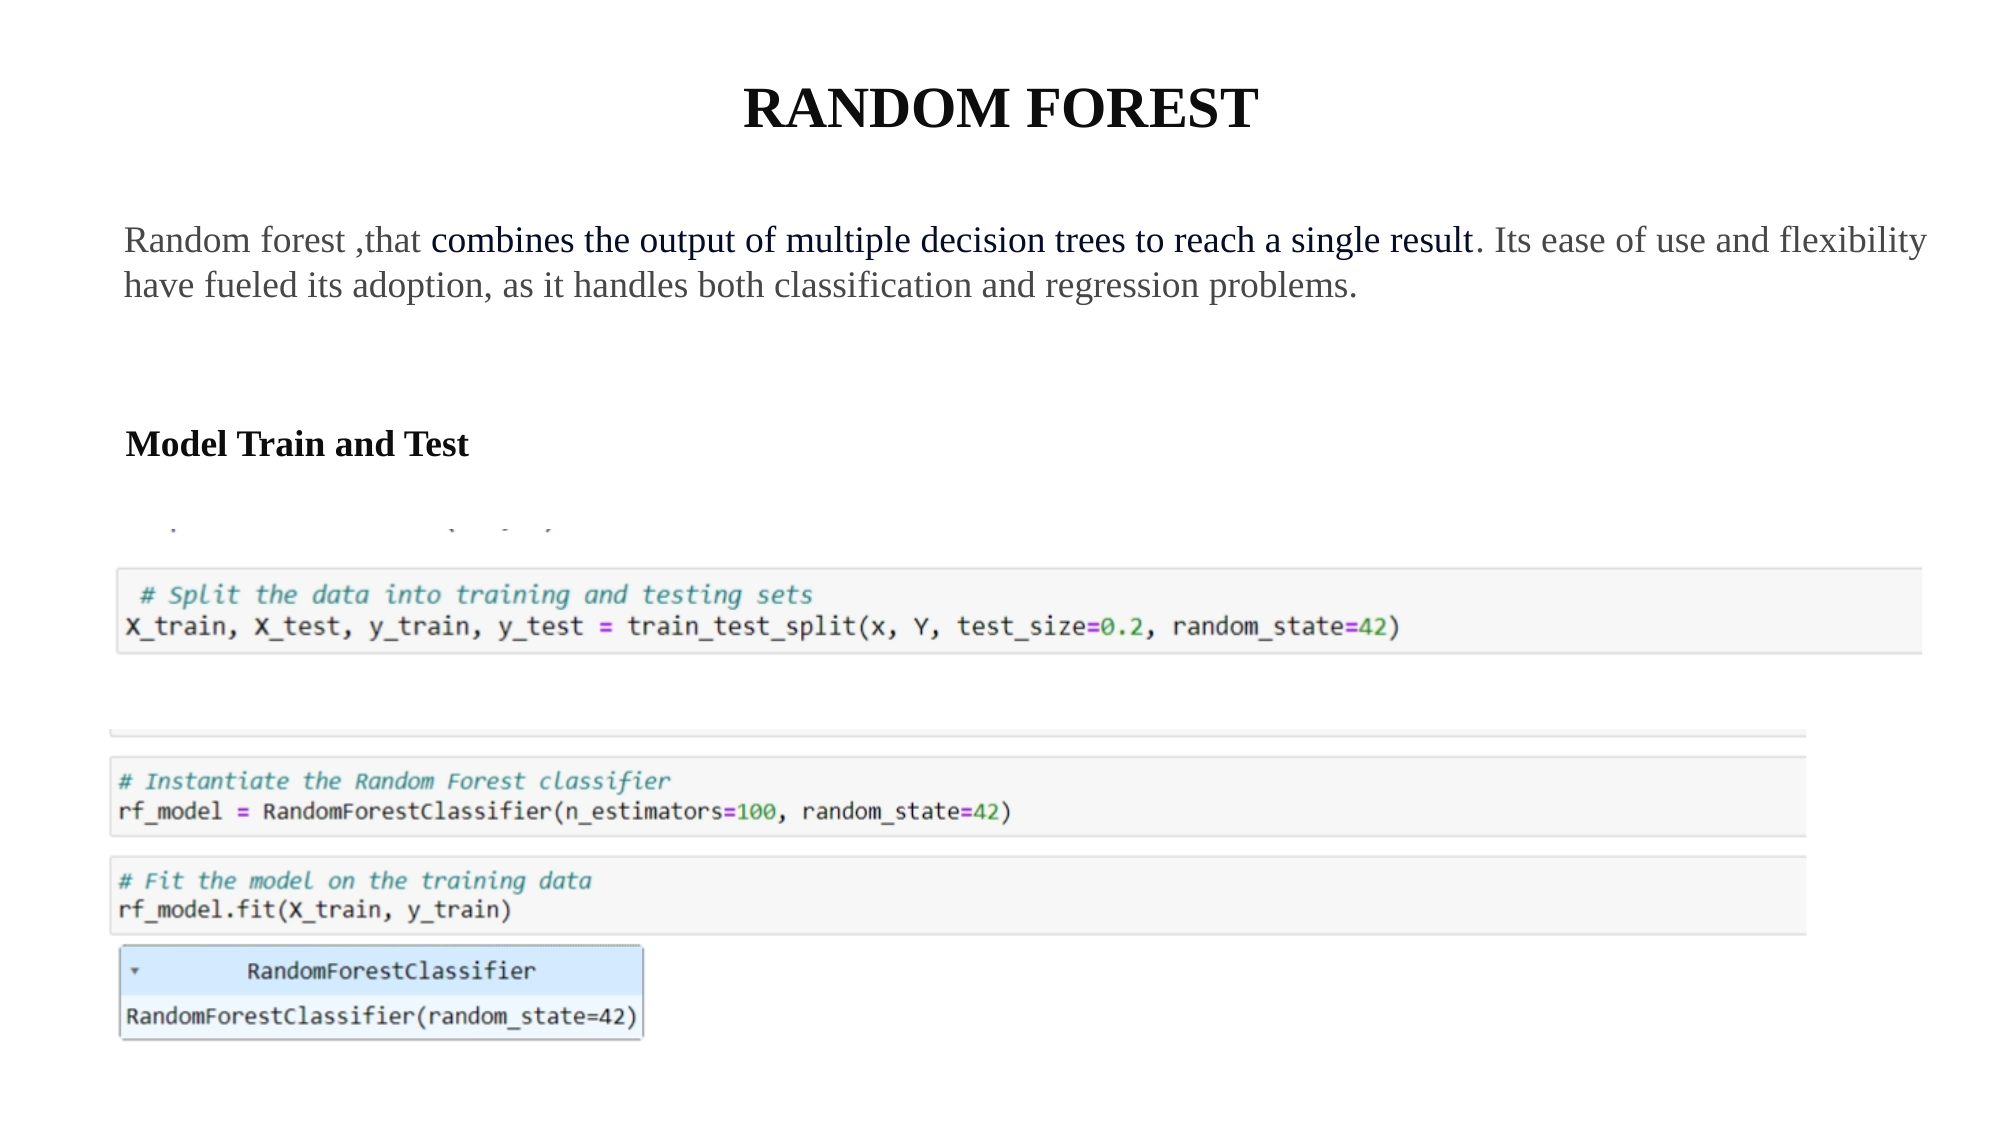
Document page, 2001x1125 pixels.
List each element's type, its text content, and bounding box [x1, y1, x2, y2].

text_box Random forest ,that combines the output of multiple decision trees to reach a single result. Its ease of use and flexibility have fueled its adoption, as it handles both classification and regression problems. [109, 207, 2000, 312]
text_box Model Train and Test [110, 411, 485, 472]
picture [108, 729, 1807, 1063]
picture [108, 529, 1923, 672]
text_box RANDOM FOREST [728, 62, 1909, 147]
